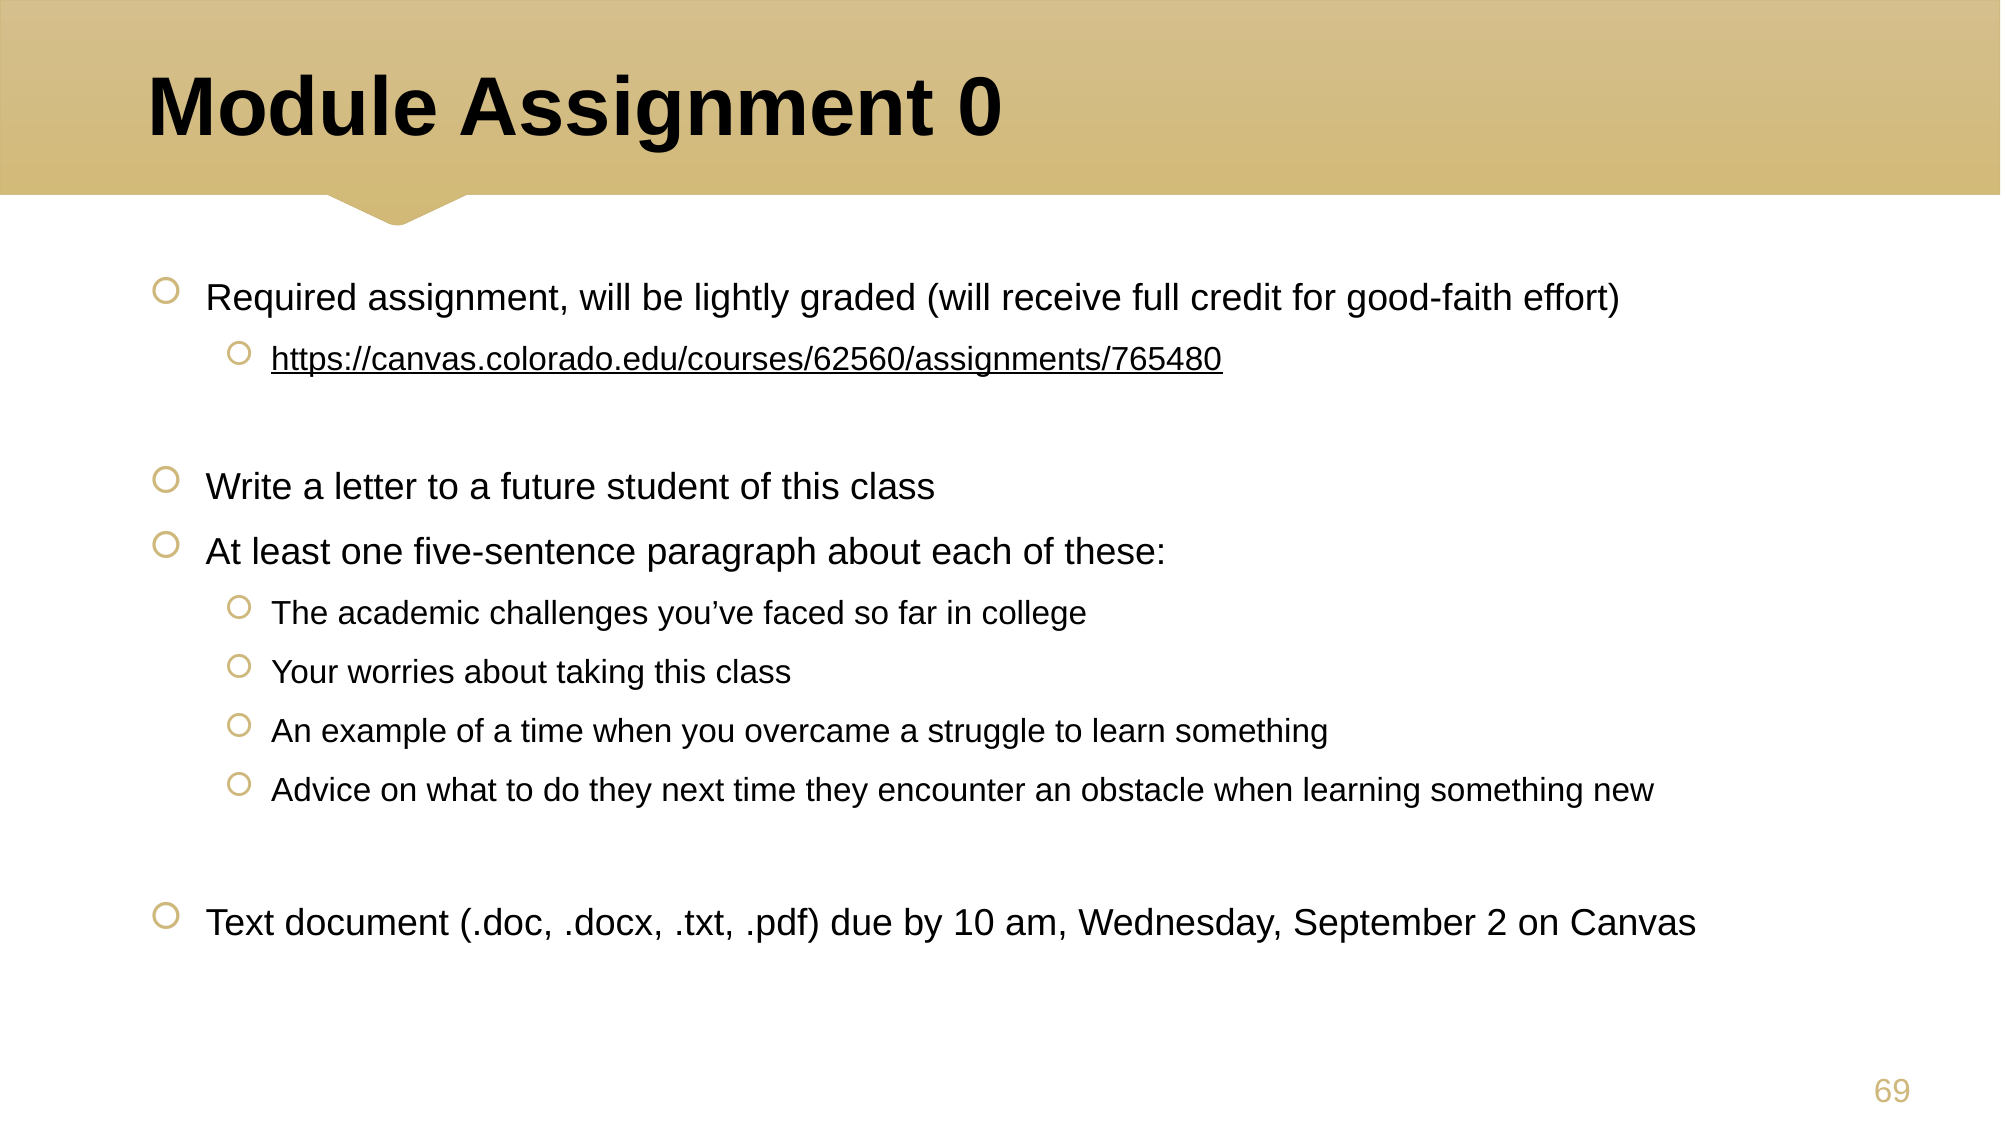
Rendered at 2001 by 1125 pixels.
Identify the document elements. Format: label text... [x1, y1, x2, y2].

list Required assignment, will be lightly graded (will receive full credit for good-faith effort) https://canvas.colorado.edu/courses/62560/assignments/765480 Write a letter to a future student of this class At least one five-sentence paragraph about each of these: The academic challenges you’ve faced so far in college Your worries about taking this class An example of a time when you overcame a struggle to learn something Advice on what to do they next time they encounter an obstacle when learning something new Text document (.doc, .docx, .txt, .pdf) due by 10 am, Wednesday, September 2 on Canvas [134, 232, 1866, 984]
slide_number 68 [1751, 1050, 1926, 1111]
title Module Assignment 0 [132, 0, 1868, 160]
